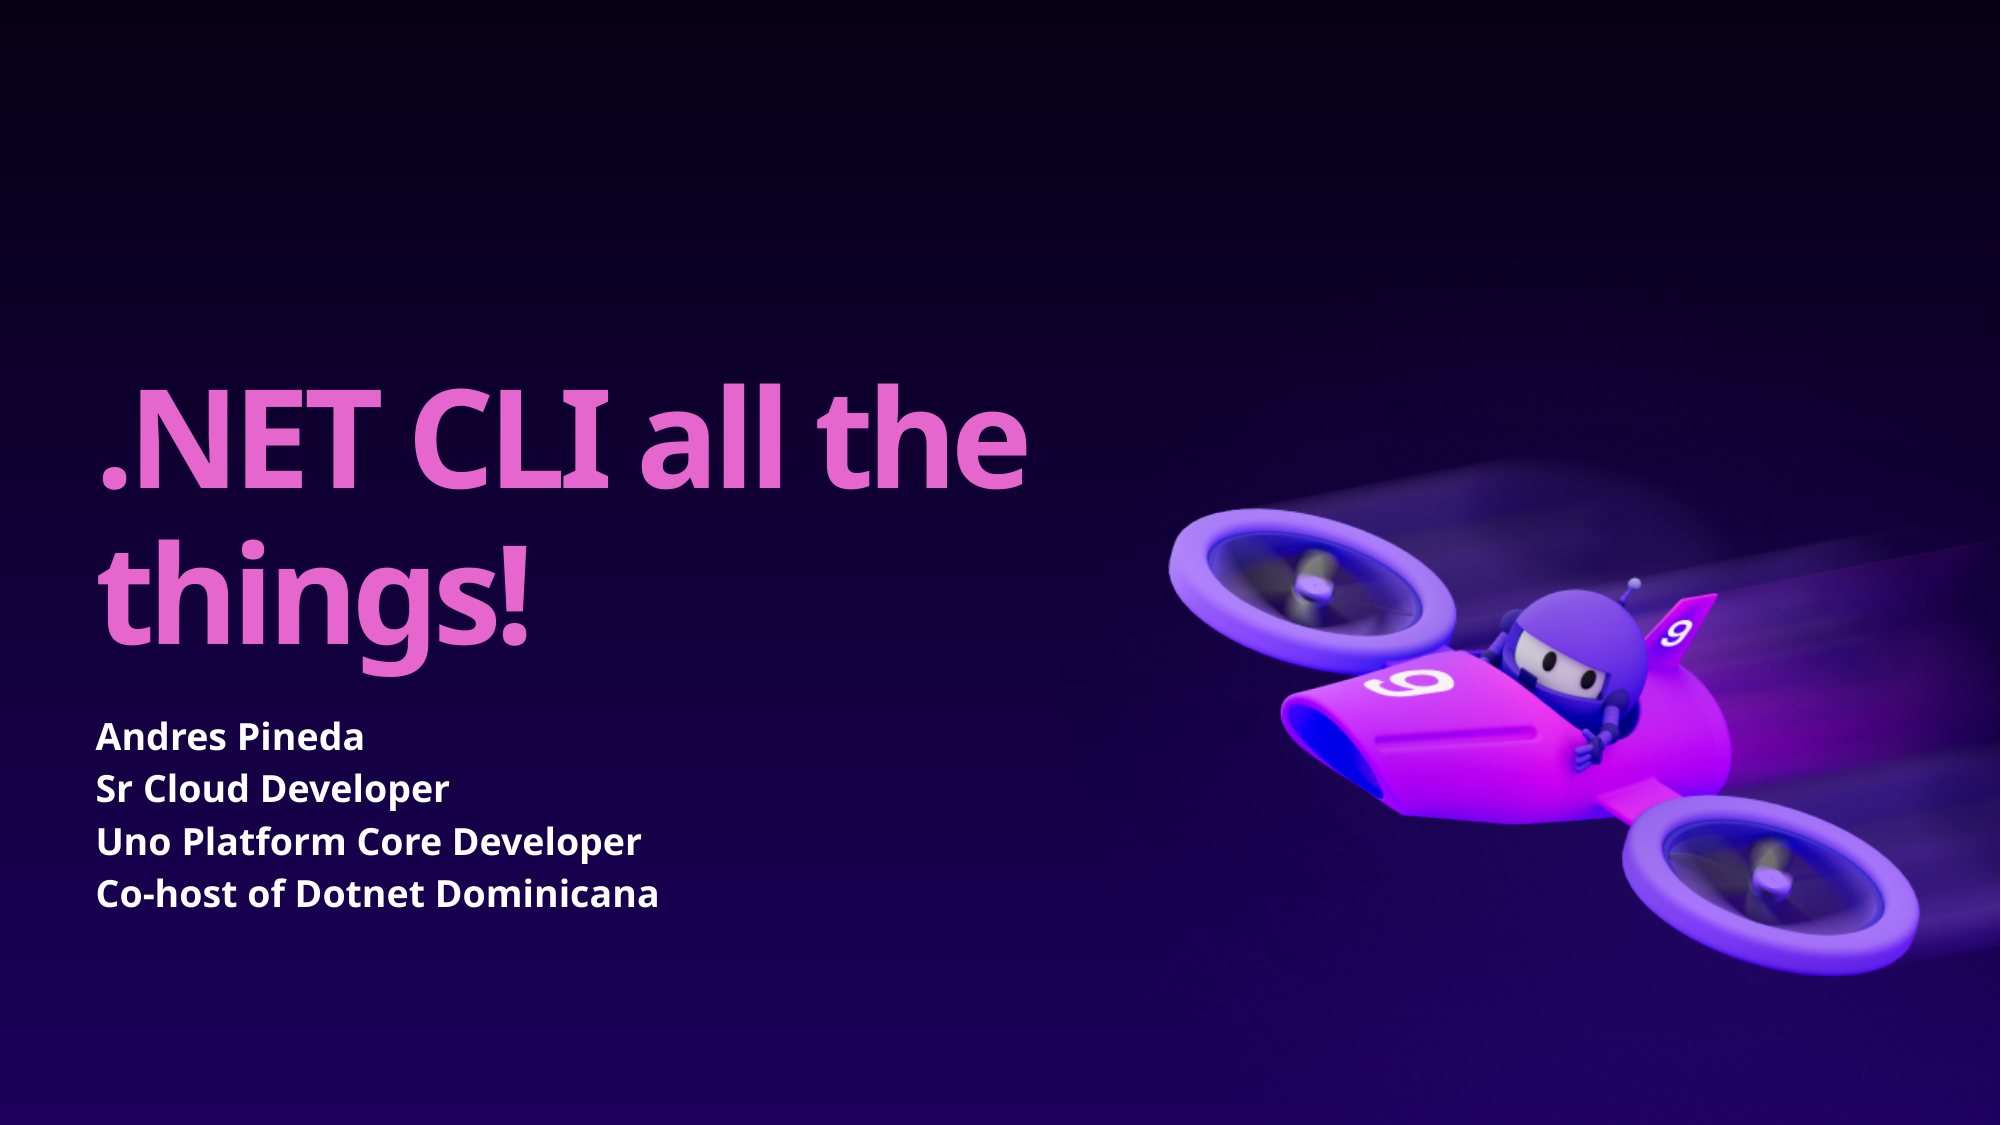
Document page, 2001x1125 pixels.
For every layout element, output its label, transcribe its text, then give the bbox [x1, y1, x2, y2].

title .NET CLI all the things! [95, 359, 1140, 675]
list Andres Pineda Sr Cloud Developer Uno Platform Core Developer Co-host of Dotnet Dominicana [95, 712, 987, 922]
picture [999, 256, 2001, 1125]
